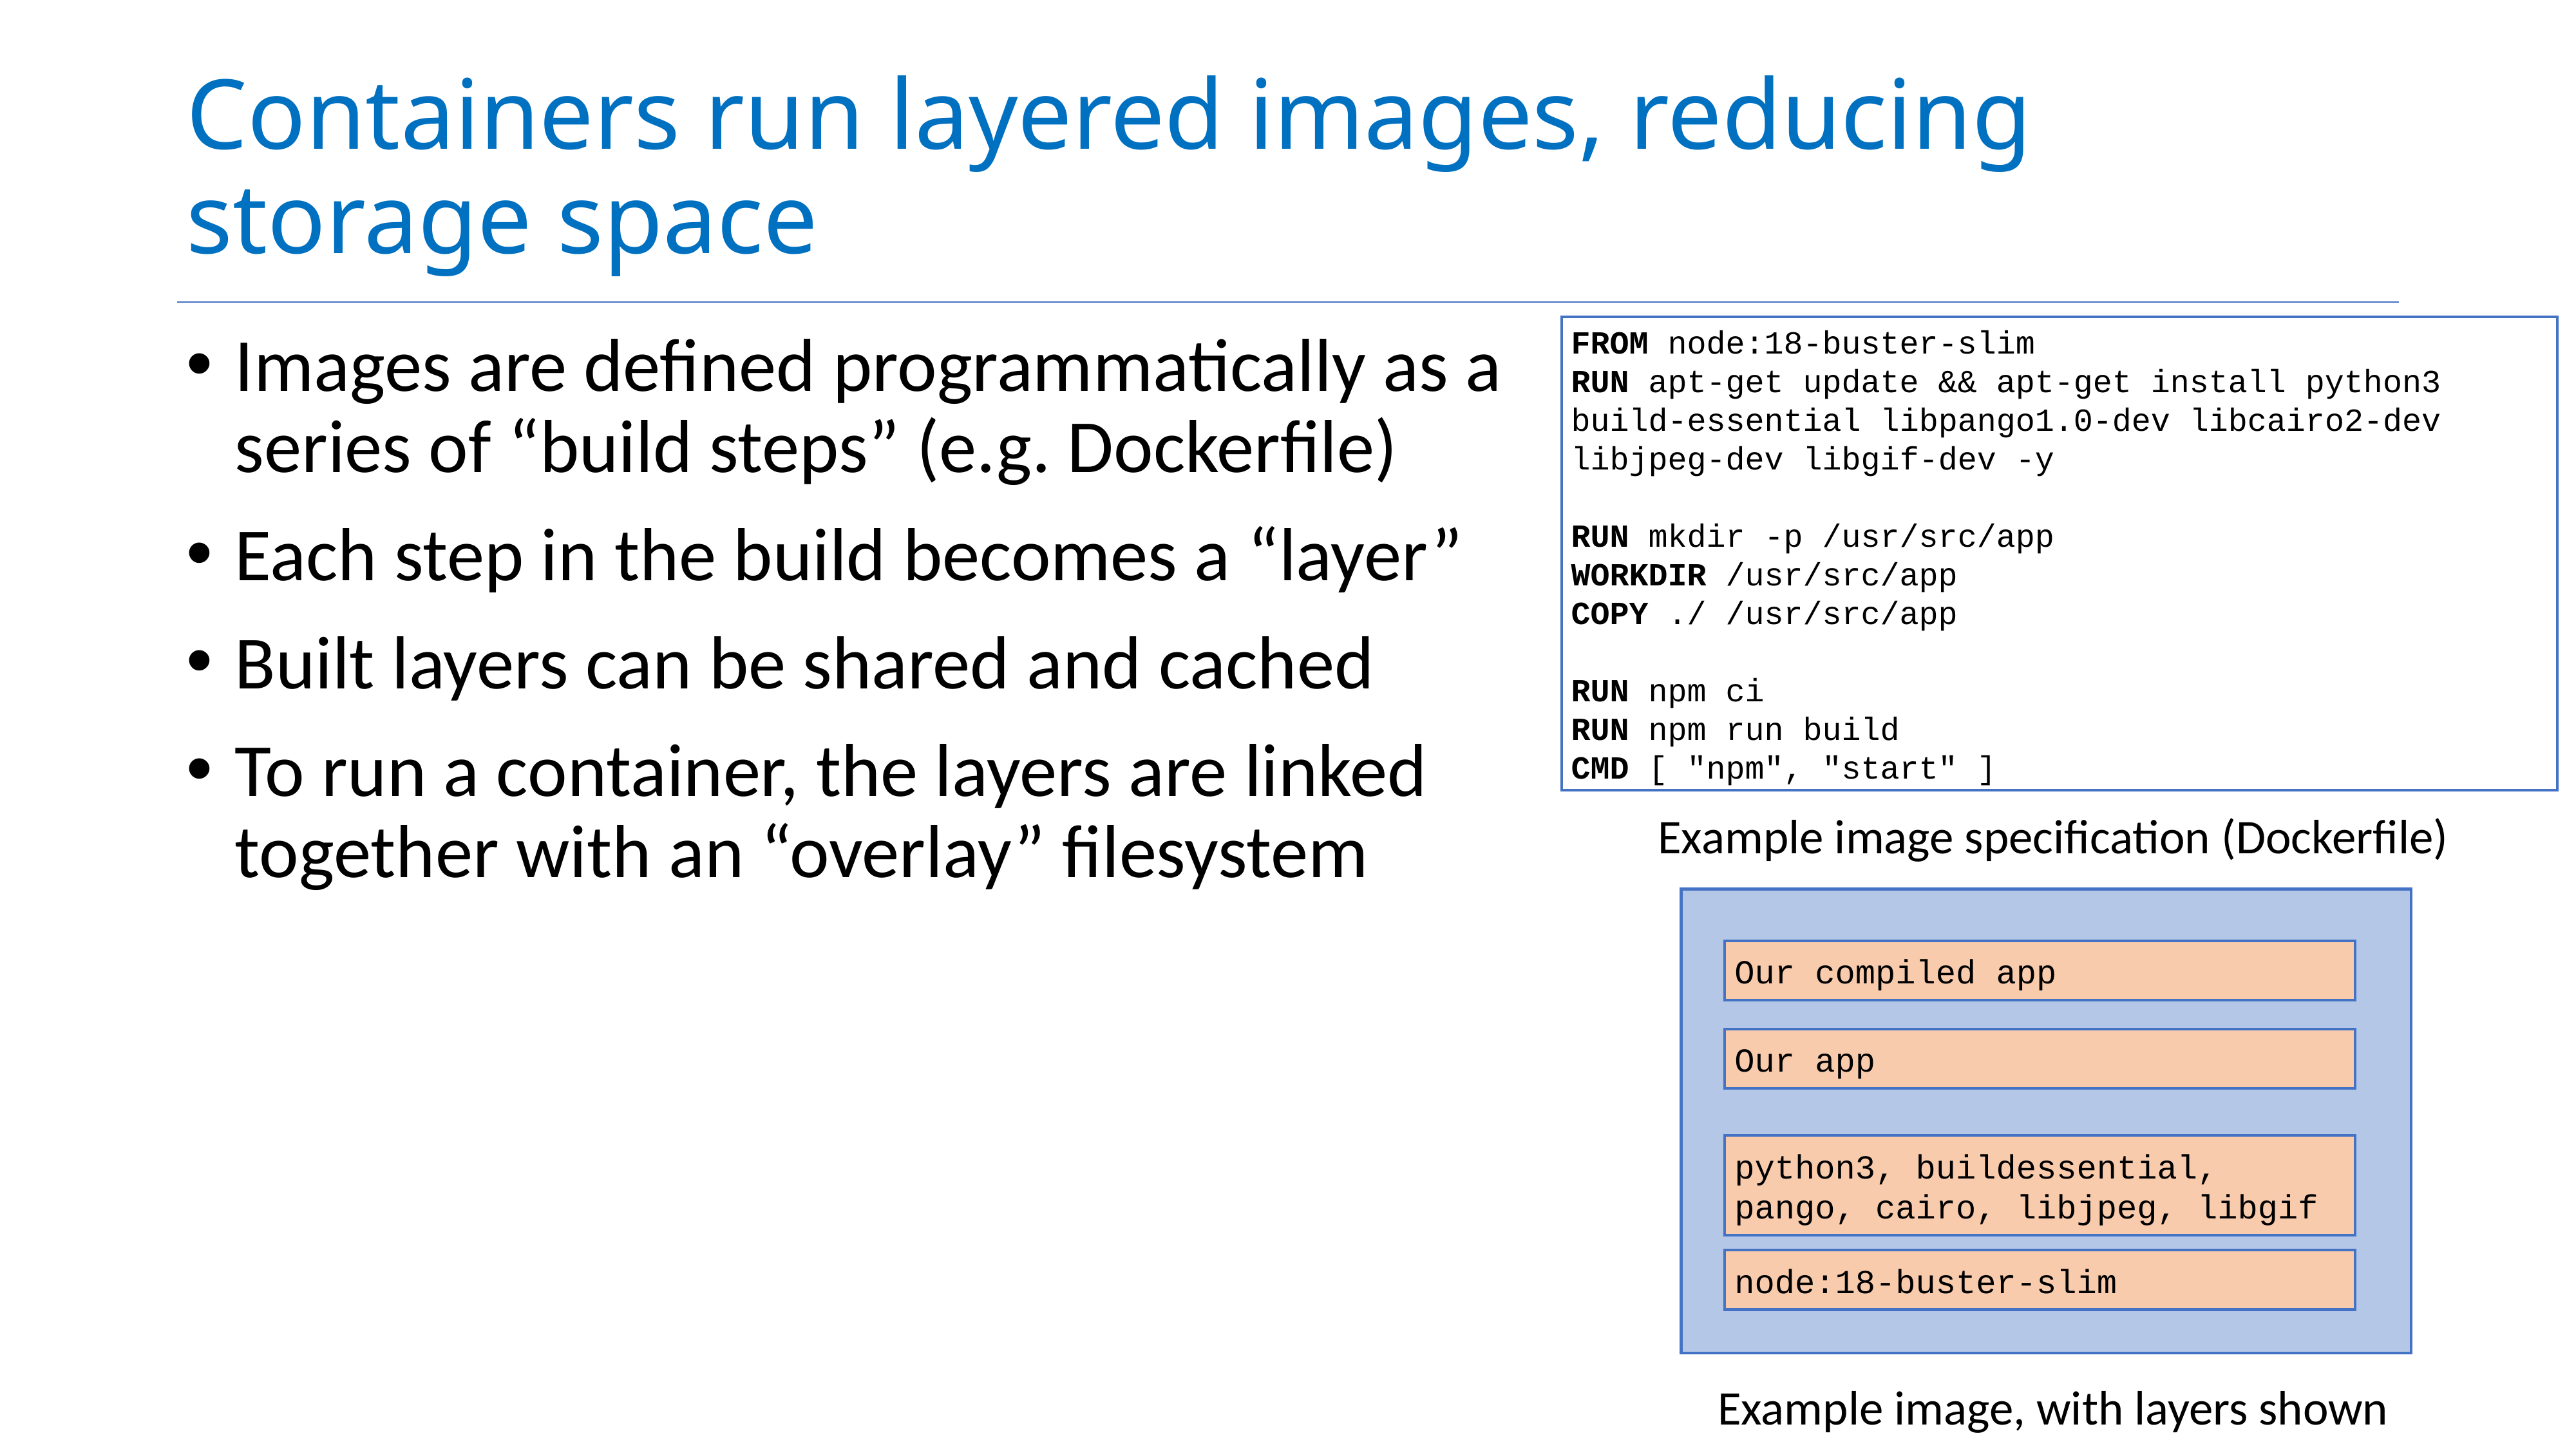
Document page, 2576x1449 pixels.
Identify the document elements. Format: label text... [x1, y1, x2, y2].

text_box FROM node:18-buster-slim RUN apt-get update && apt-get install python3 build-essential libpango1.0-dev libcairo2-dev libjpeg-dev libgif-dev -y RUN mkdir -p /usr/src/app WORKDIR /usr/src/app COPY ./ /usr/src/app RUN npm ci RUN npm run build CMD [ "npm", "start" ] [1561, 317, 2557, 790]
title Containers run layered images, reducing storage space [176, 3, 2400, 285]
text_box Example image, with layers shown [1708, 1367, 2411, 1444]
text_box Example image specification (Dockerfile) [1648, 795, 2471, 873]
list Images are defined programmatically as a series of “build steps” (e.g. Dockerfile) Each step in the build becomes a “layer” Built layers can be shared and cached To run a container, the layers are linked together with an “overlay” filesystem [176, 316, 1563, 1238]
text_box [1681, 889, 2411, 1354]
